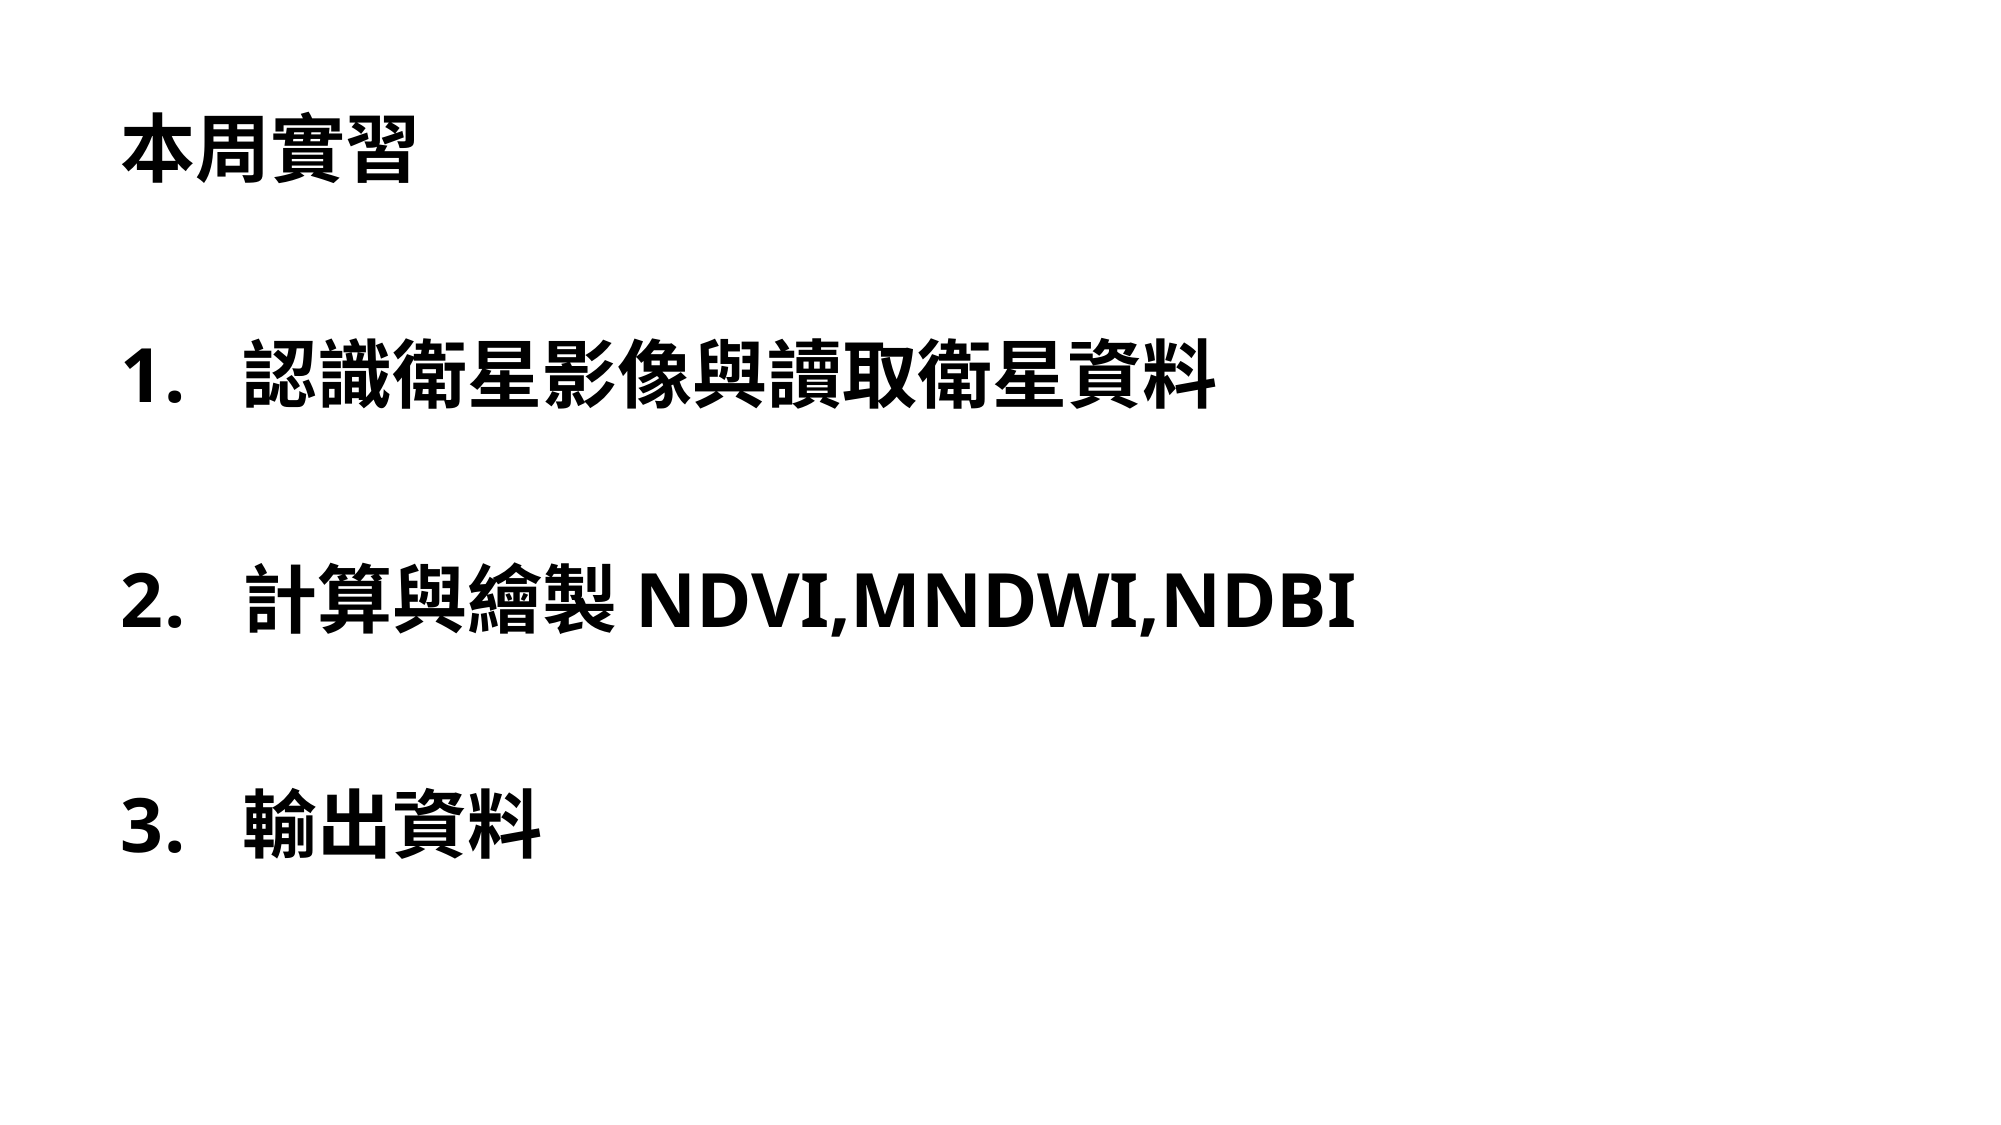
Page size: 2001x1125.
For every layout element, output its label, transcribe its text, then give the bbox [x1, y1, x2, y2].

text_box 本周實習 認識衛星影像與讀取衛星資料 計算與繪製NDVI,MNDWI,NDBI 輸出資料 [106, 104, 1988, 322]
